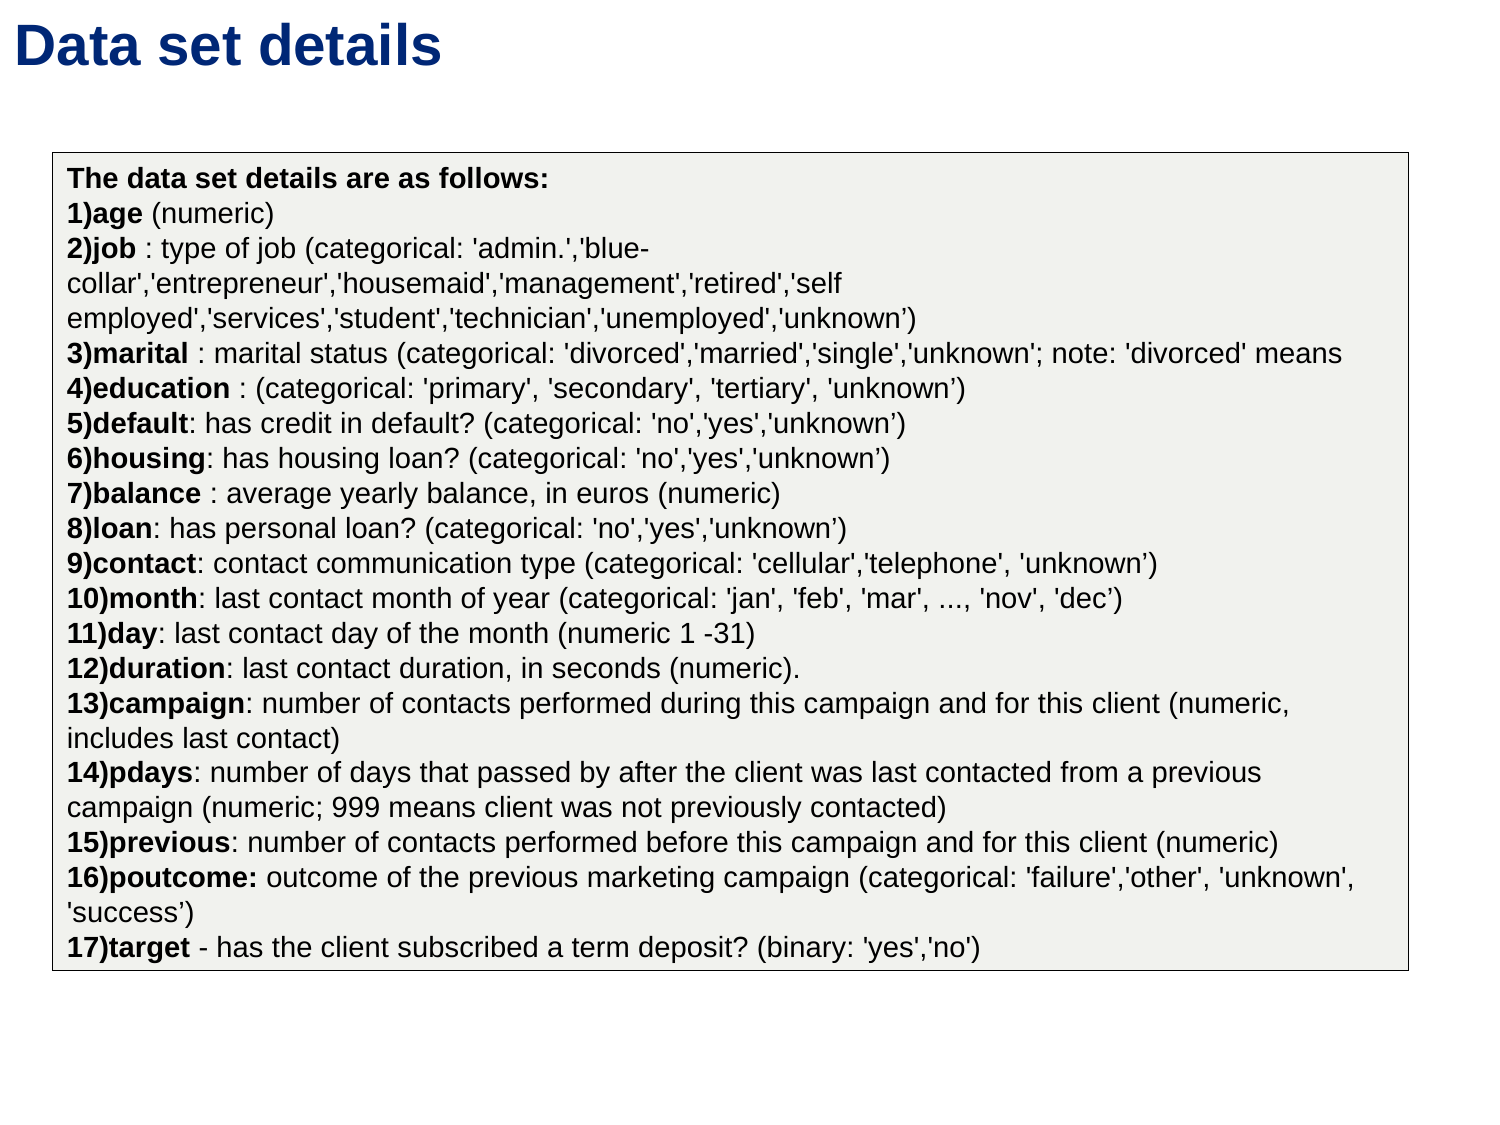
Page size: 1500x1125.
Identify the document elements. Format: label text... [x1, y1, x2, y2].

text_box Data set details [0, 0, 496, 85]
text_box The data set details are as follows: 1)age (numeric) 2)job : type of job (categorical: 'admin.','blue-collar','entrepreneur','housemaid','management','retired','self employed','services','student','technician','unemployed','unknown’) 3)marital : marital status (categorical: 'divorced','married','single','unknown'; note: 'divorced' means 4)education : (categorical: 'primary', 'secondary', 'tertiary', 'unknown’) 5)default: has credit in default? (categorical: 'no','yes','unknown’) 6)housing: has housing loan? (categorical: 'no','yes','unknown’) 7)balance : average yearly balance, in euros (numeric) 8)loan: has personal loan? (categorical: 'no','yes','unknown’) 9)contact: contact communication type (categorical: 'cellular','telephone', 'unknown’) 10)month: last contact month of year (categorical: 'jan', 'feb', 'mar', ..., 'nov', 'dec’) 11)day: last contact day of the month (numeric 1 -31) 12)duration: last contact duration, in seconds (numeric). 13)campaign: number of contacts performed during this campaign and for this client (numeric, includes last contact) 14)pdays: number of days that passed by after the client was last contacted from a previous campaign (numeric; 999 means client was not previously contacted) 15)previous: number of contacts performed before this campaign and for this client (numeric) 16)poutcome: outcome of the previous marketing campaign (categorical: 'failure','other', 'unknown', 'success’) 17)target - has the client subscribed a term deposit? (binary: 'yes','no') [52, 152, 1409, 971]
